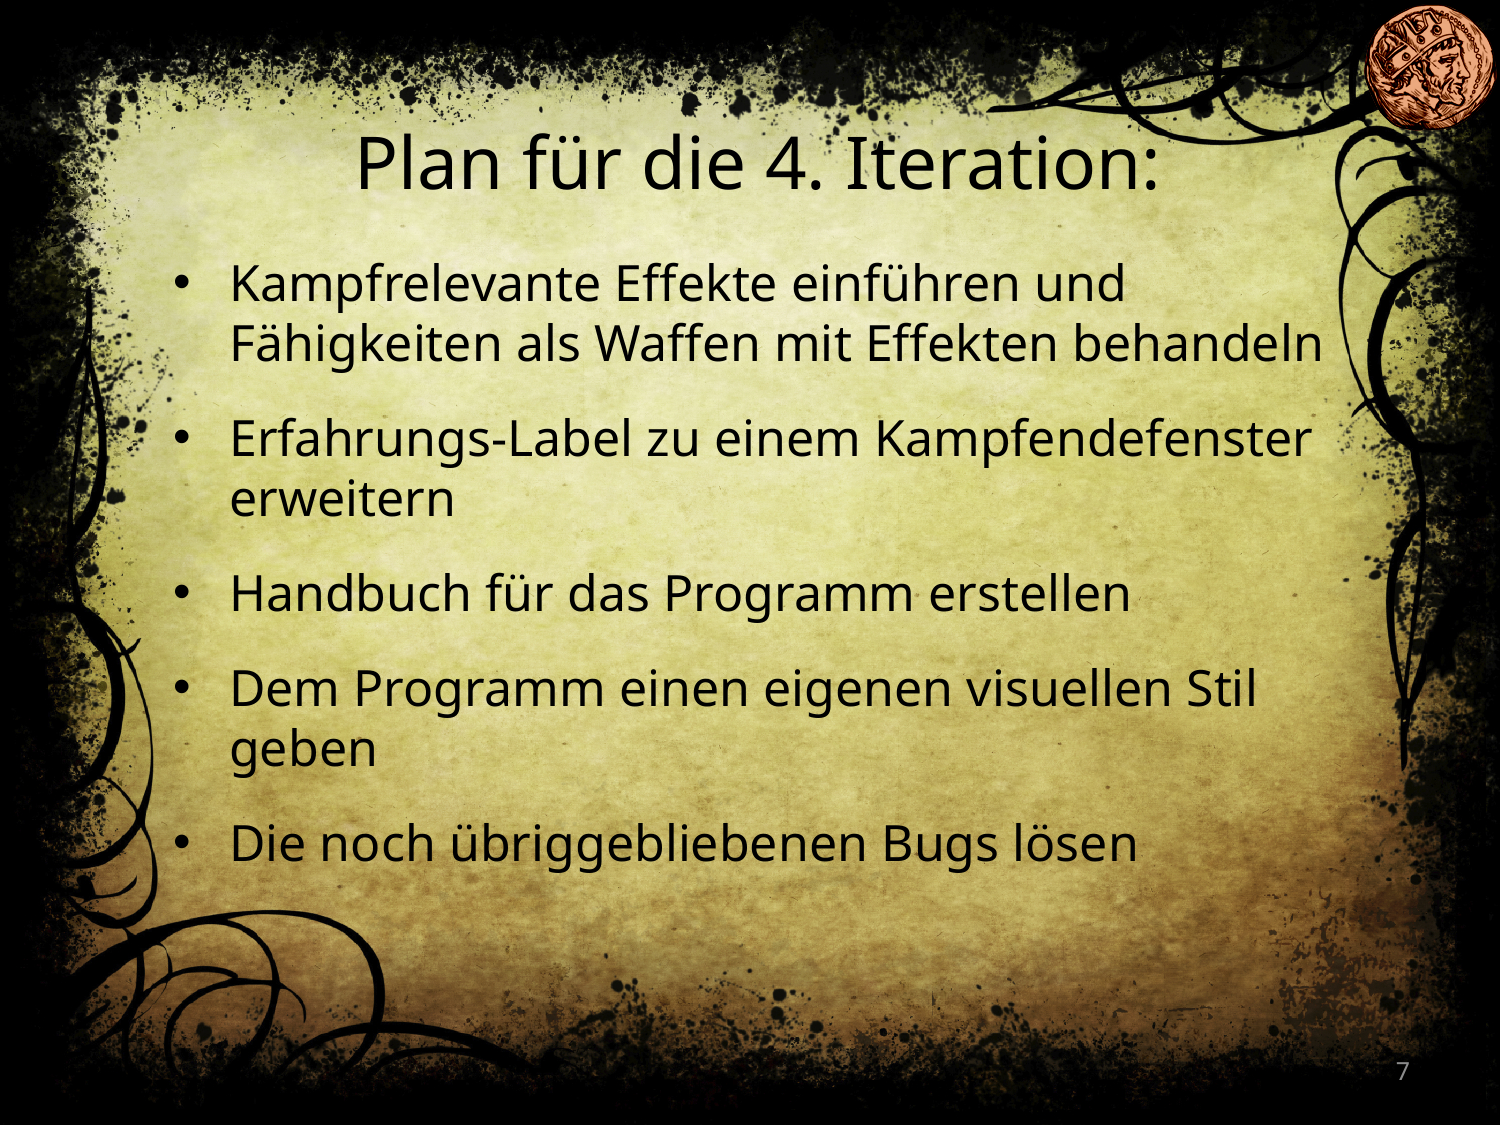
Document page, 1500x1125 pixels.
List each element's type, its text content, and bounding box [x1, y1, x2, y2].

slide_number 7 [1074, 1042, 1425, 1103]
list Kampfrelevante Effekte einführen und Fähigkeiten als Waffen mit Effekten behandeln Erfahrungs-Label zu einem Kampfendefenster erweitern Handbuch für das Programm erstellen Dem Programm einen eigenen visuellen Stil geben Die noch übriggebliebenen Bugs lösen [158, 243, 1363, 989]
title Plan für die 4. Iteration: [119, 88, 1397, 233]
picture [0, 0, 1500, 1125]
